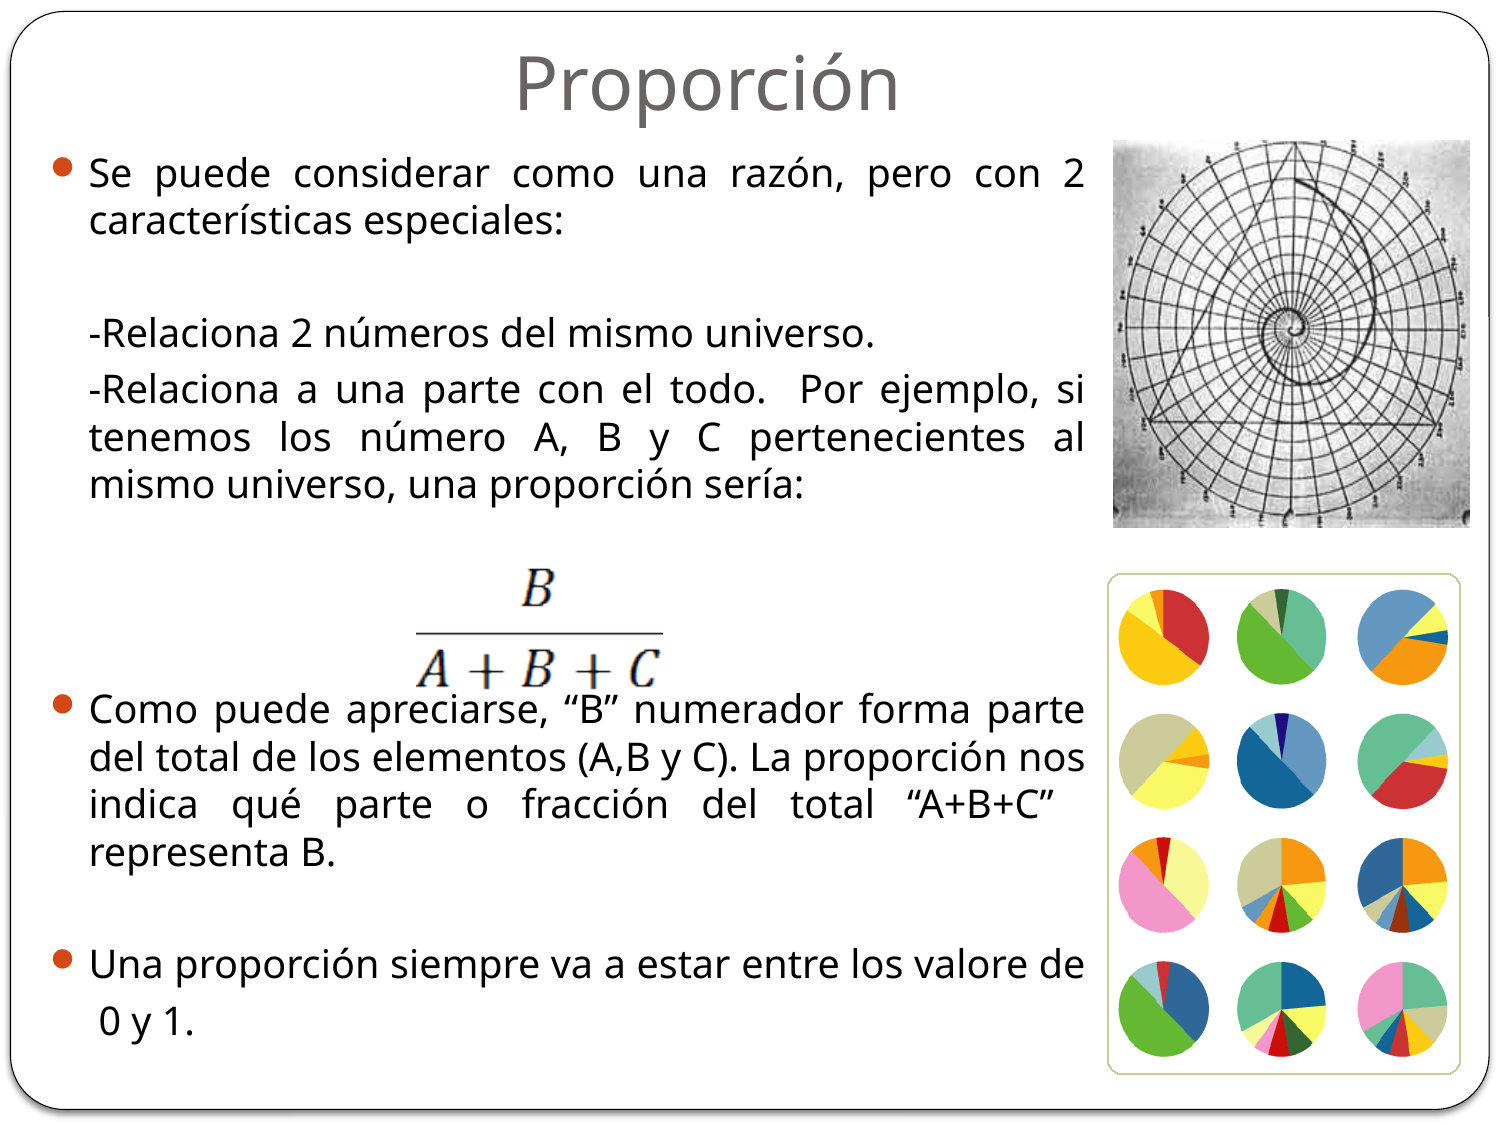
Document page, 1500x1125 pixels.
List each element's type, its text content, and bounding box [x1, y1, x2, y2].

title Proporción [70, 1, 1346, 141]
picture [1113, 140, 1470, 528]
list Se puede considerar como una razón, pero con 2 características especiales: -Relaciona 2 números del mismo universo. -Relaciona a una parte con el todo. Por ejemplo, si tenemos los número A, B y C pertenecientes al mismo universo, una proporción sería: Como puede apreciarse, “B” numerador forma parte del total de los elementos (A,B y C). La proporción nos indica qué parte o fracción del total “A+B+C” representa B. Una proporción siempre va a estar entre los valore de 0 y 1. [35, 140, 1102, 1090]
picture [1101, 562, 1466, 1091]
picture [416, 562, 663, 703]
